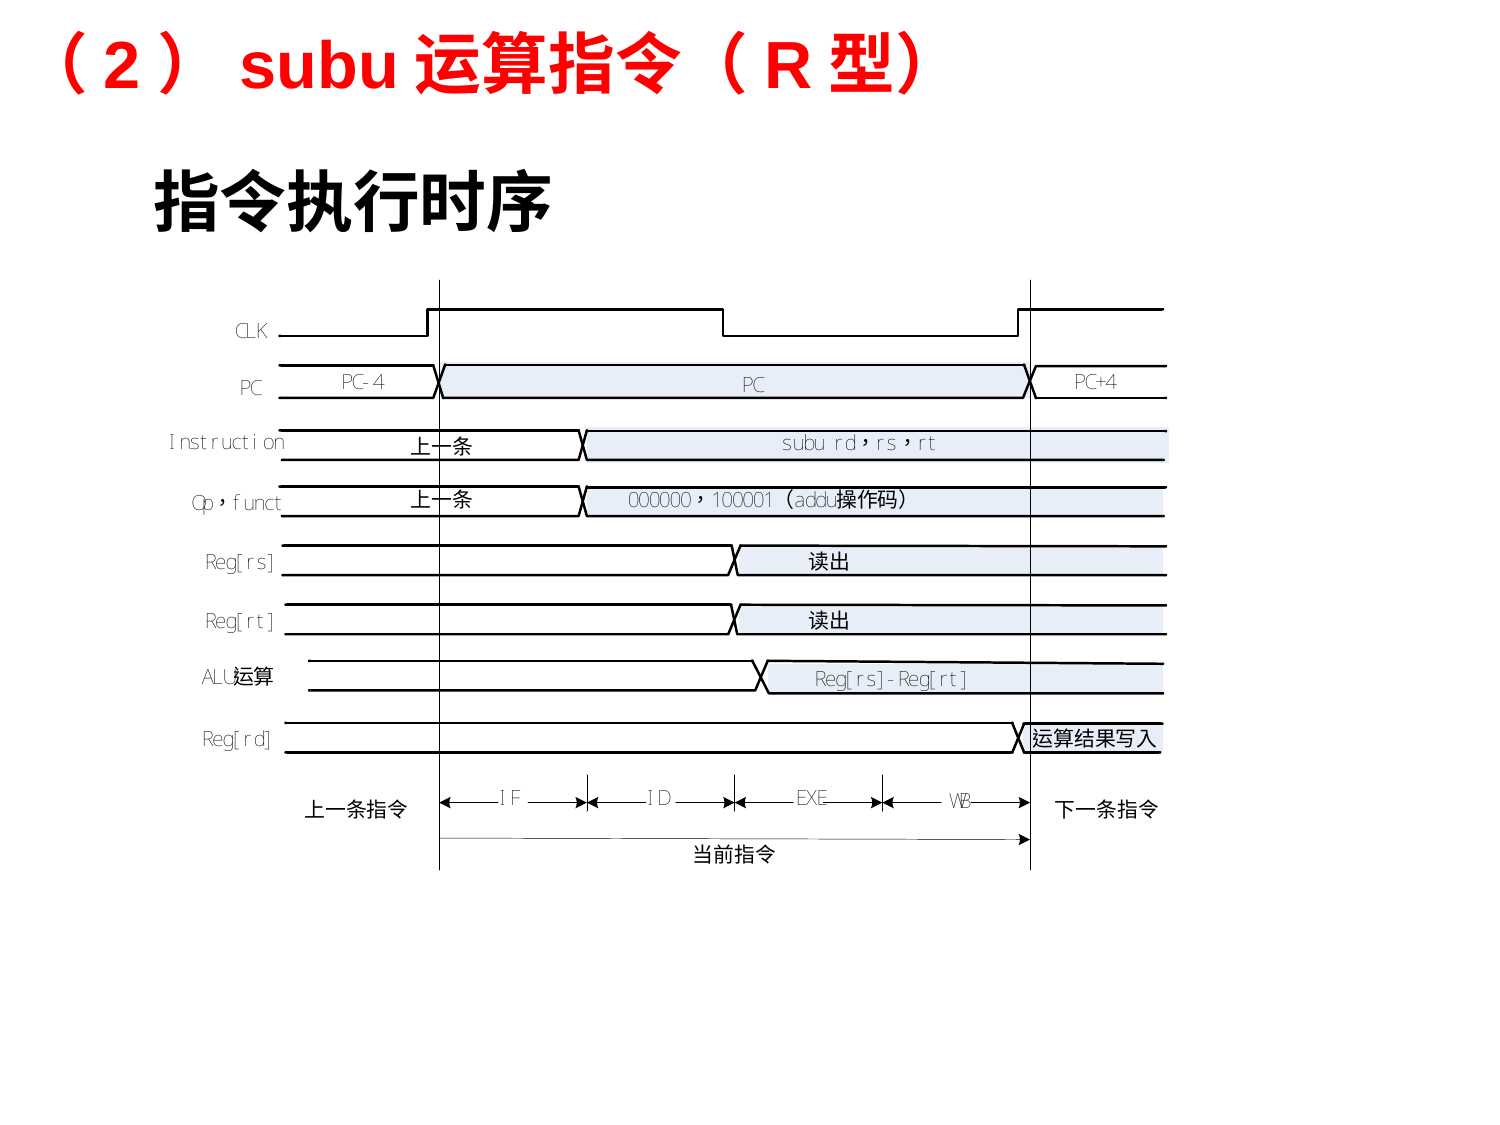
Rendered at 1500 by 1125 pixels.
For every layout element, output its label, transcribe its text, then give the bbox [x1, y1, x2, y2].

text_box （2）subu运算指令（R型） [6, 1, 1447, 122]
picture [147, 276, 1241, 895]
text_box 指令执行时序 [138, 152, 569, 248]
